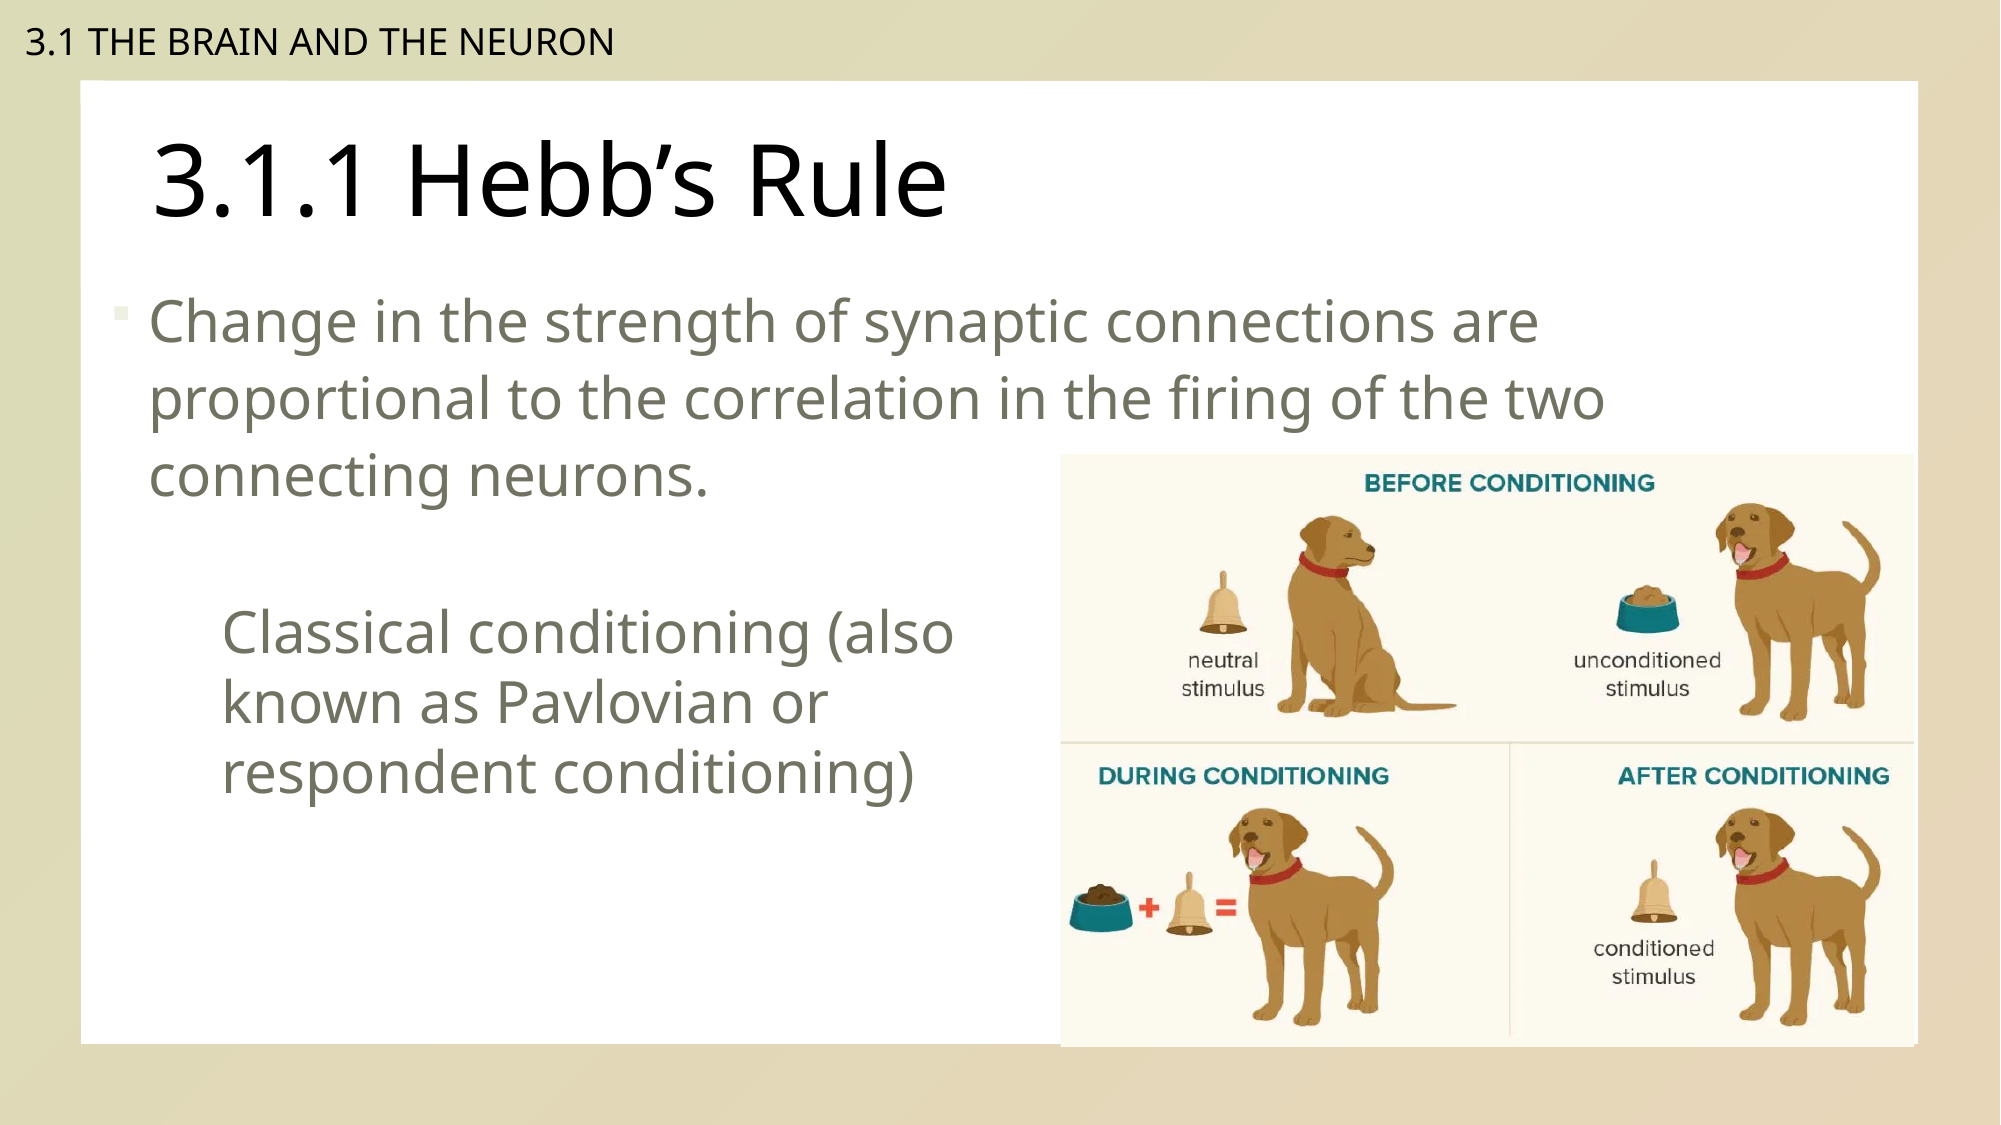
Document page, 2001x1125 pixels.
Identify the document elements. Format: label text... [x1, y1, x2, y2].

title 3.1.1 Hebb’s Rule [137, 111, 1863, 257]
text_box 3.1 THE BRAIN AND THE NEURON [10, 10, 1011, 71]
list Change in the strength of synaptic connections are proportional to the correlation in the firing of the two connecting neurons. [58, 269, 1915, 471]
picture [1060, 454, 1915, 1047]
text_box Classical conditioning (also known as Pavlovian or respondent conditioning) [206, 587, 1060, 813]
